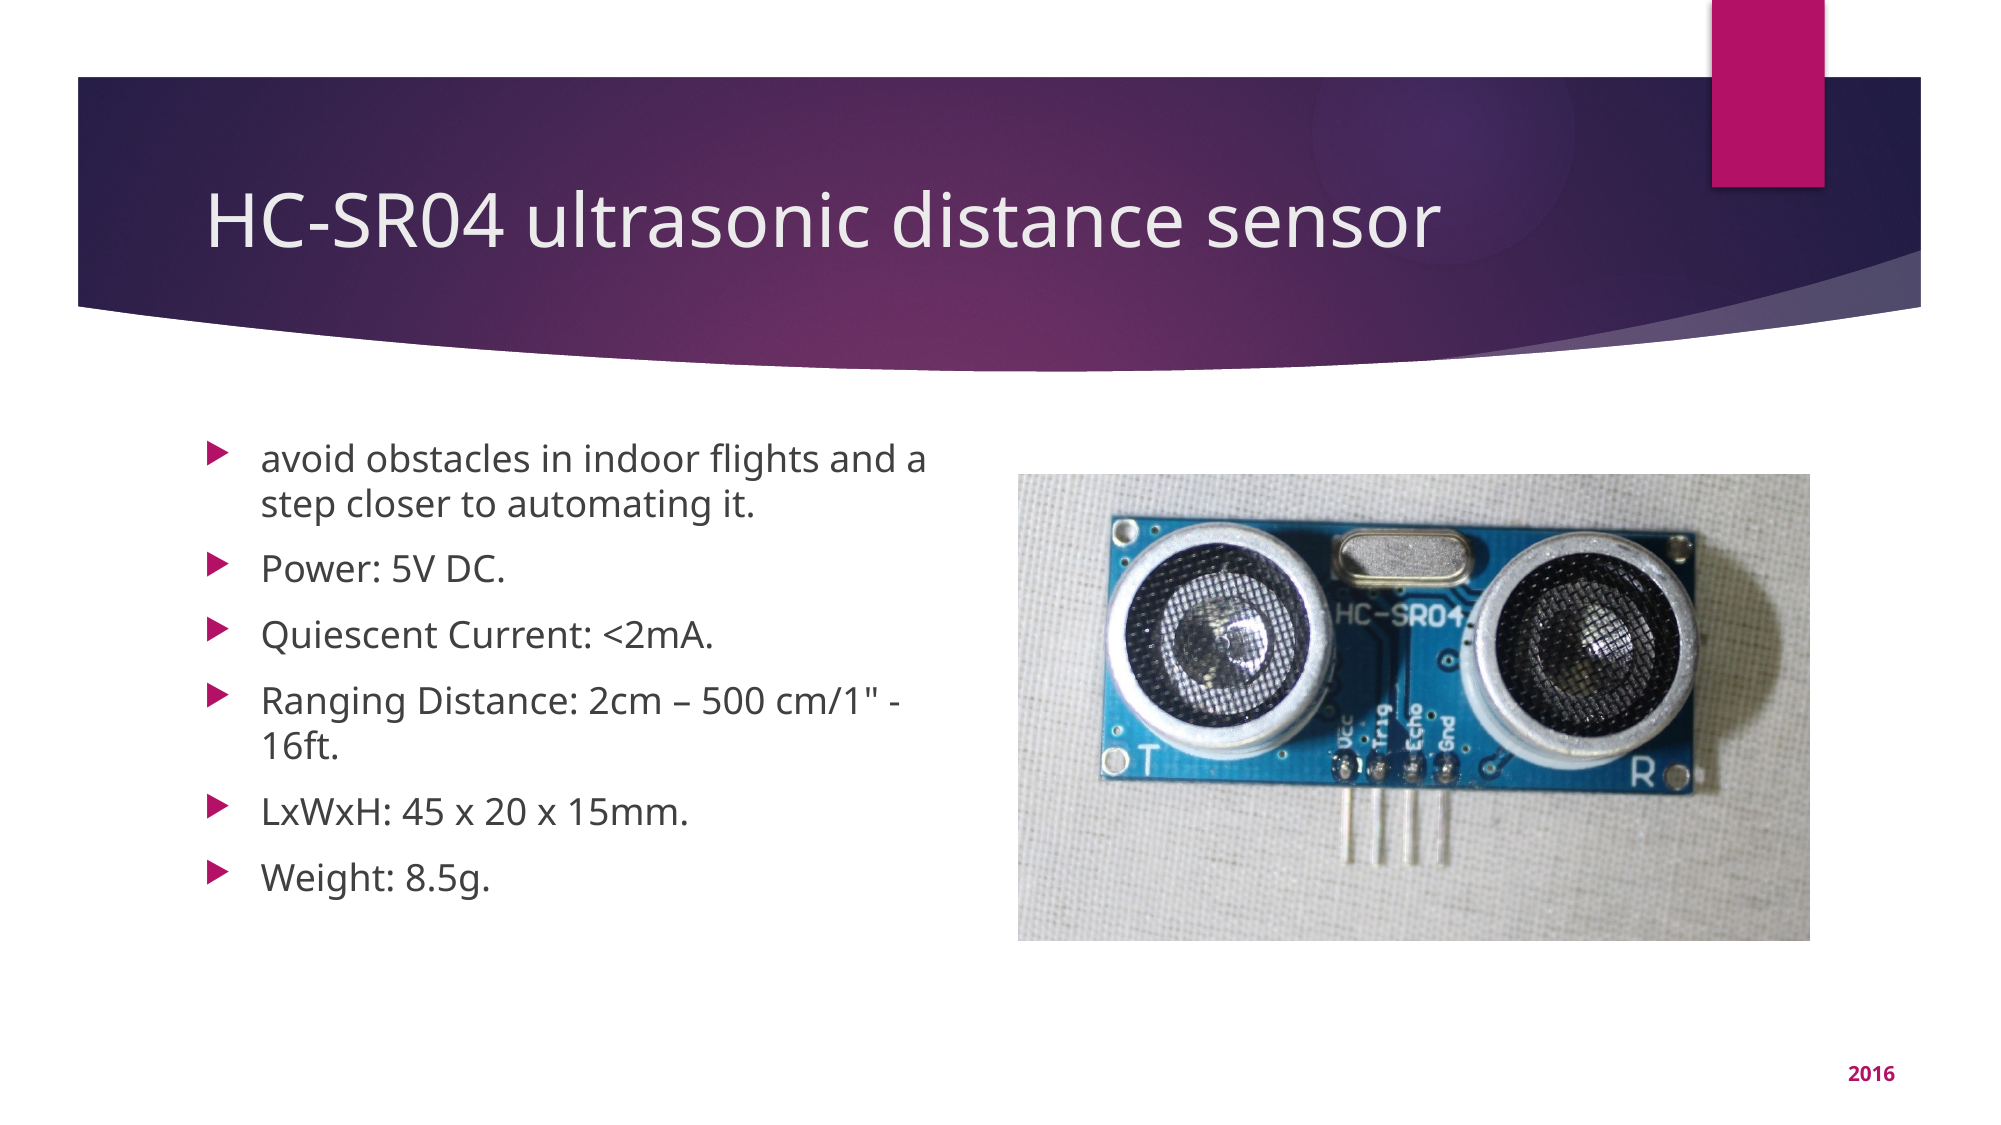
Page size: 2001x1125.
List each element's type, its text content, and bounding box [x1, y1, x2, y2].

slide_number 2016 [1747, 1048, 1911, 1099]
title HC-SR04 ultrasonic distance sensor [189, 159, 1627, 276]
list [1018, 474, 1811, 941]
list avoid obstacles in indoor flights and a step closer to automating it. Power: 5V DC. Quiescent Current: <2mA. Ranging Distance: 2cm – 500 cm/1" - 16ft. LxWxH: 45 x 20 x 15mm. Weight: 8.5g. [189, 427, 981, 988]
slide_number [1698, 48, 1836, 175]
